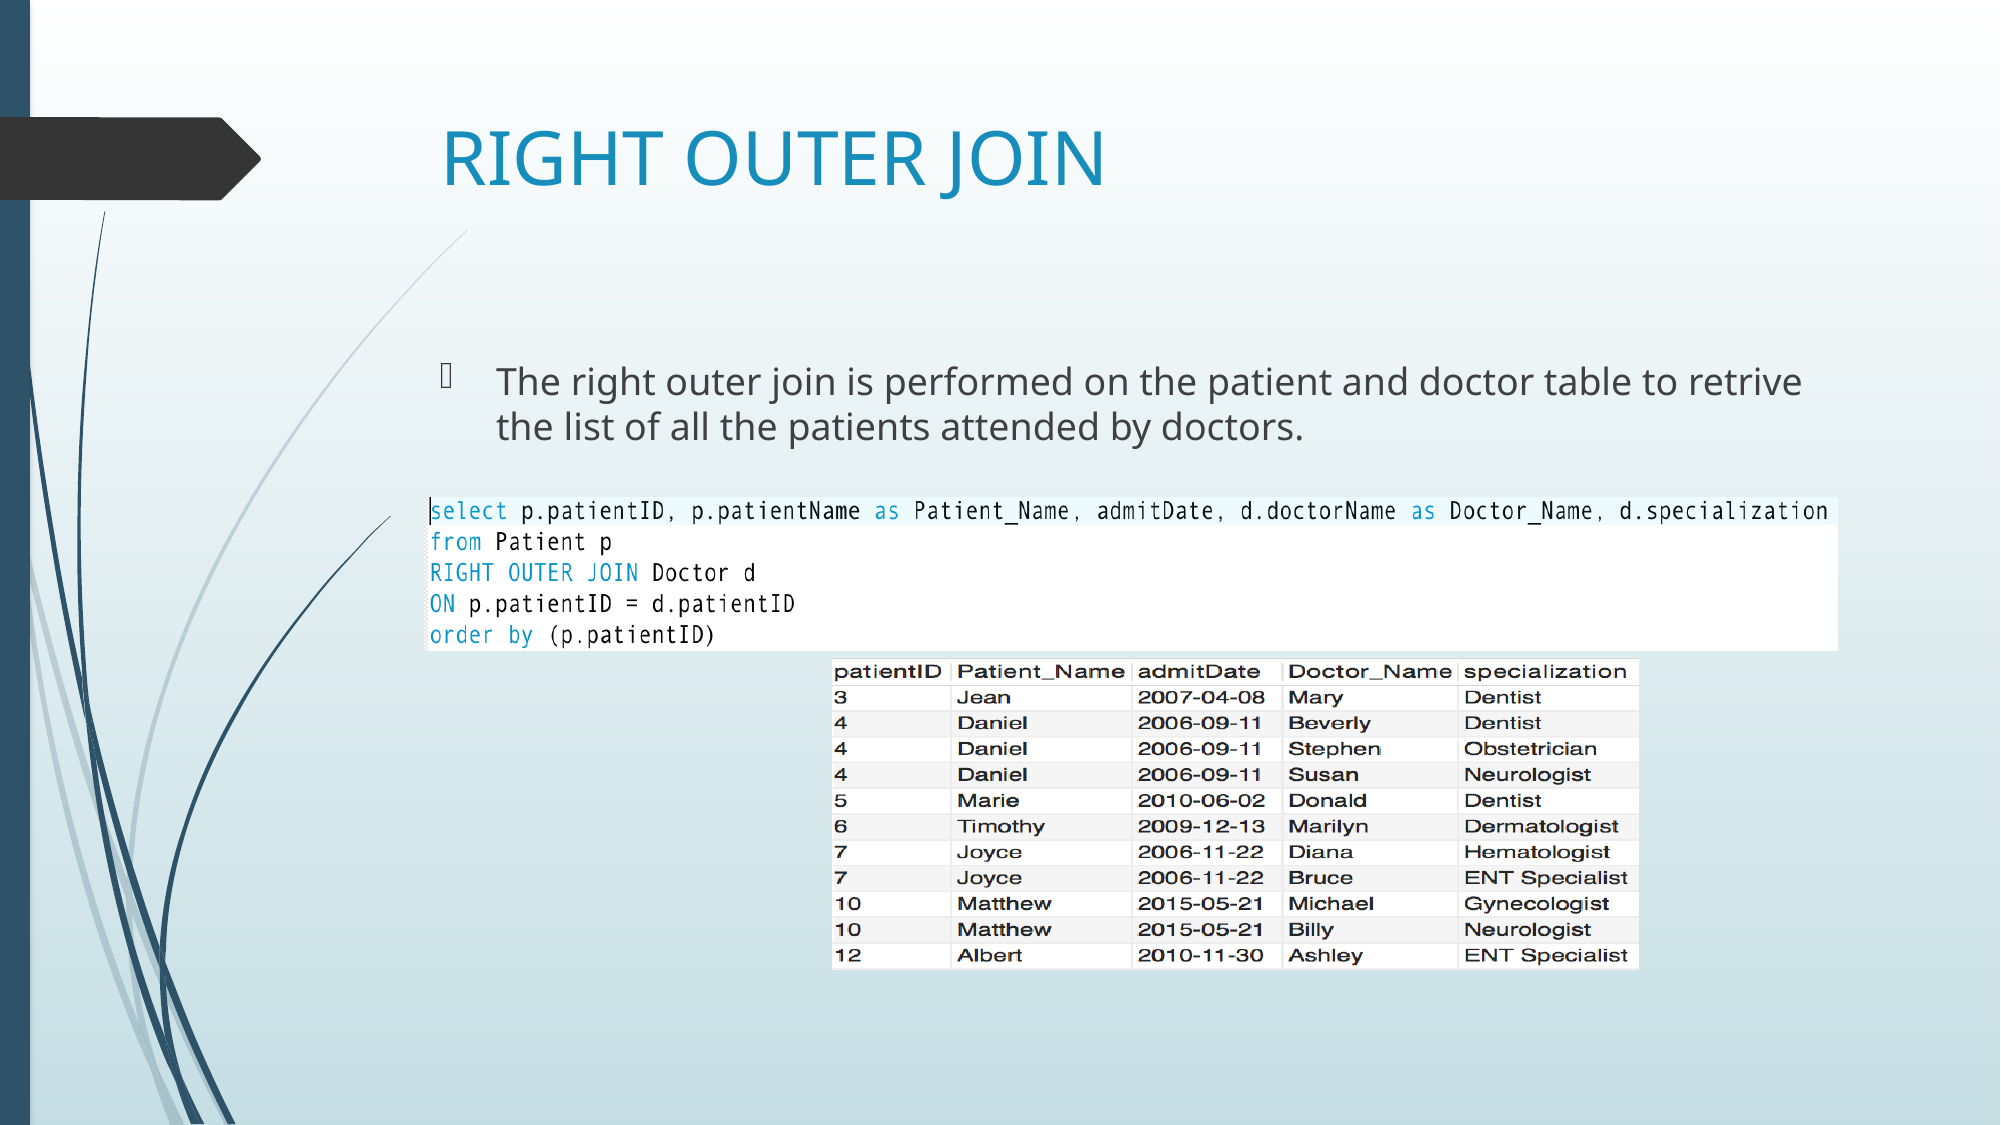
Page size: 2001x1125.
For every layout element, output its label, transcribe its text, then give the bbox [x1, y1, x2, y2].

list The right outer join is performed on the patient and doctor table to retrive the list of all the patients attended by doctors. [424, 350, 1888, 970]
picture [424, 497, 1838, 651]
title RIGHT OUTER JOIN [425, 102, 1888, 313]
picture [832, 657, 1639, 970]
